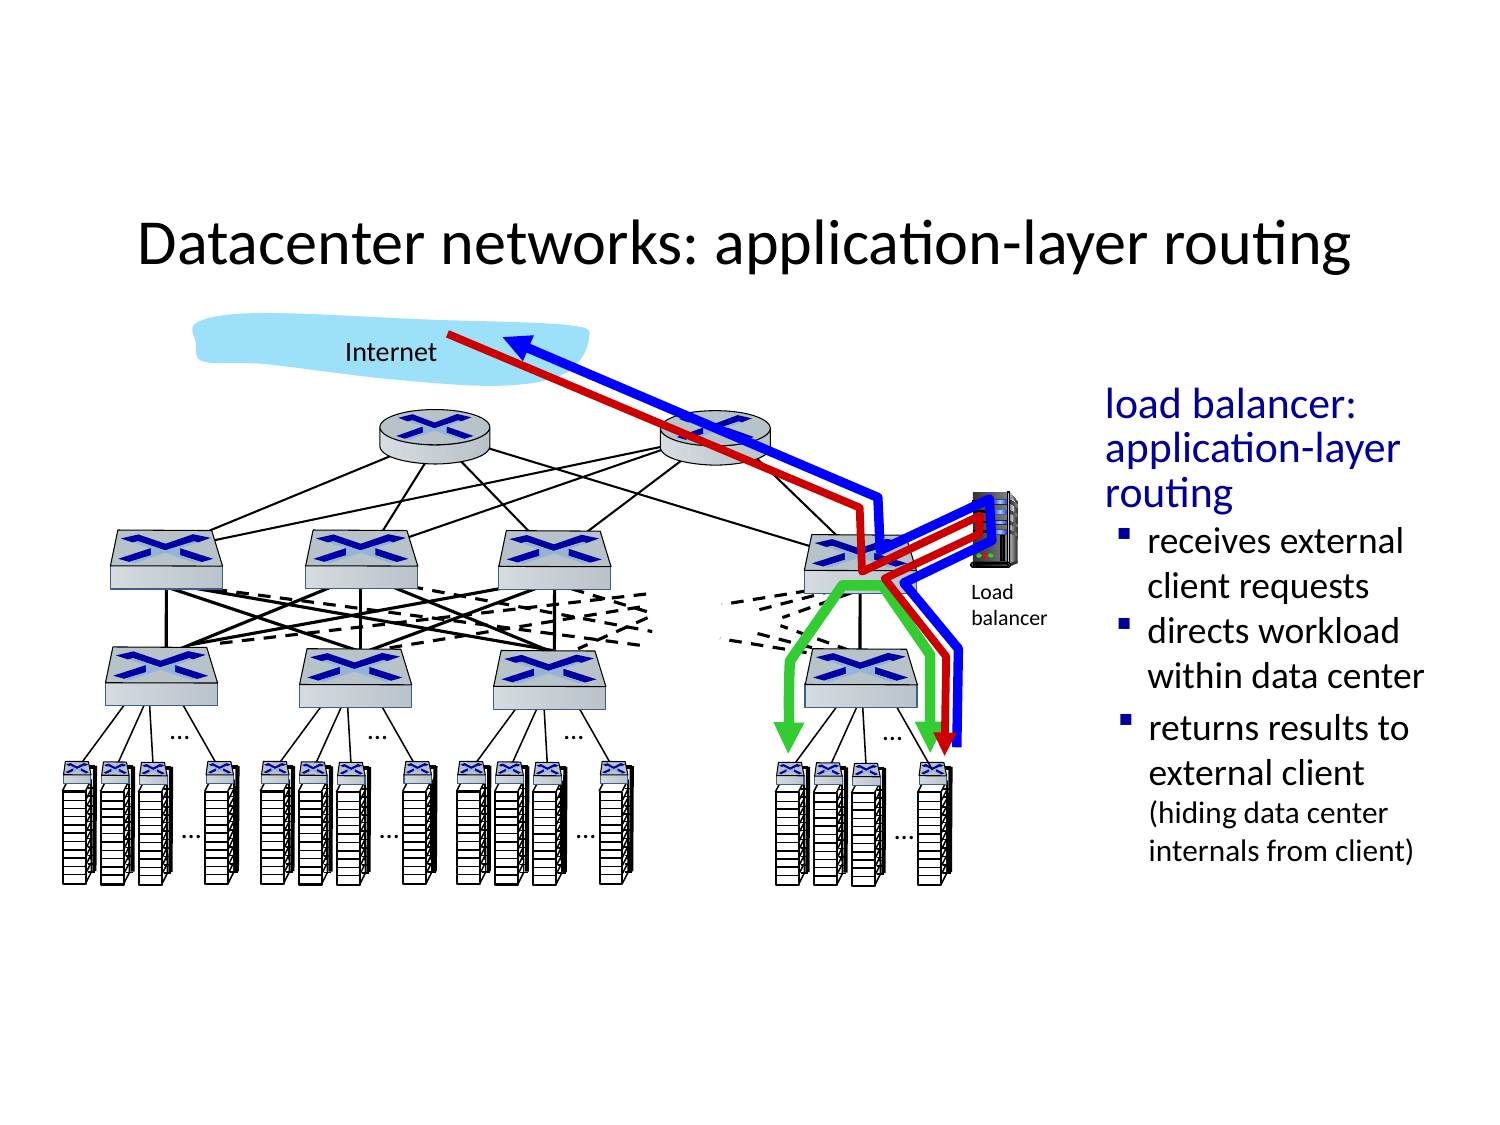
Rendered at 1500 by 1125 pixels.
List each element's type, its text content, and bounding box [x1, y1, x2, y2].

title Datacenter networks: application-layer routing [98, 183, 1393, 294]
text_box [61, 409, 951, 887]
text_box [954, 510, 965, 527]
text_box [502, 336, 667, 407]
text_box [954, 643, 959, 748]
text_box Load balancer [956, 570, 1090, 638]
text_box load balancer: application-layer routing receives external client requests directs workload within data center [1090, 375, 1468, 704]
text_box [447, 333, 622, 407]
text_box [970, 491, 1018, 568]
text_box Internet [192, 312, 590, 386]
text_box returns results to external client (hiding data center internals from client) [1091, 695, 1469, 875]
text_box [954, 542, 965, 559]
text_box [954, 522, 965, 546]
